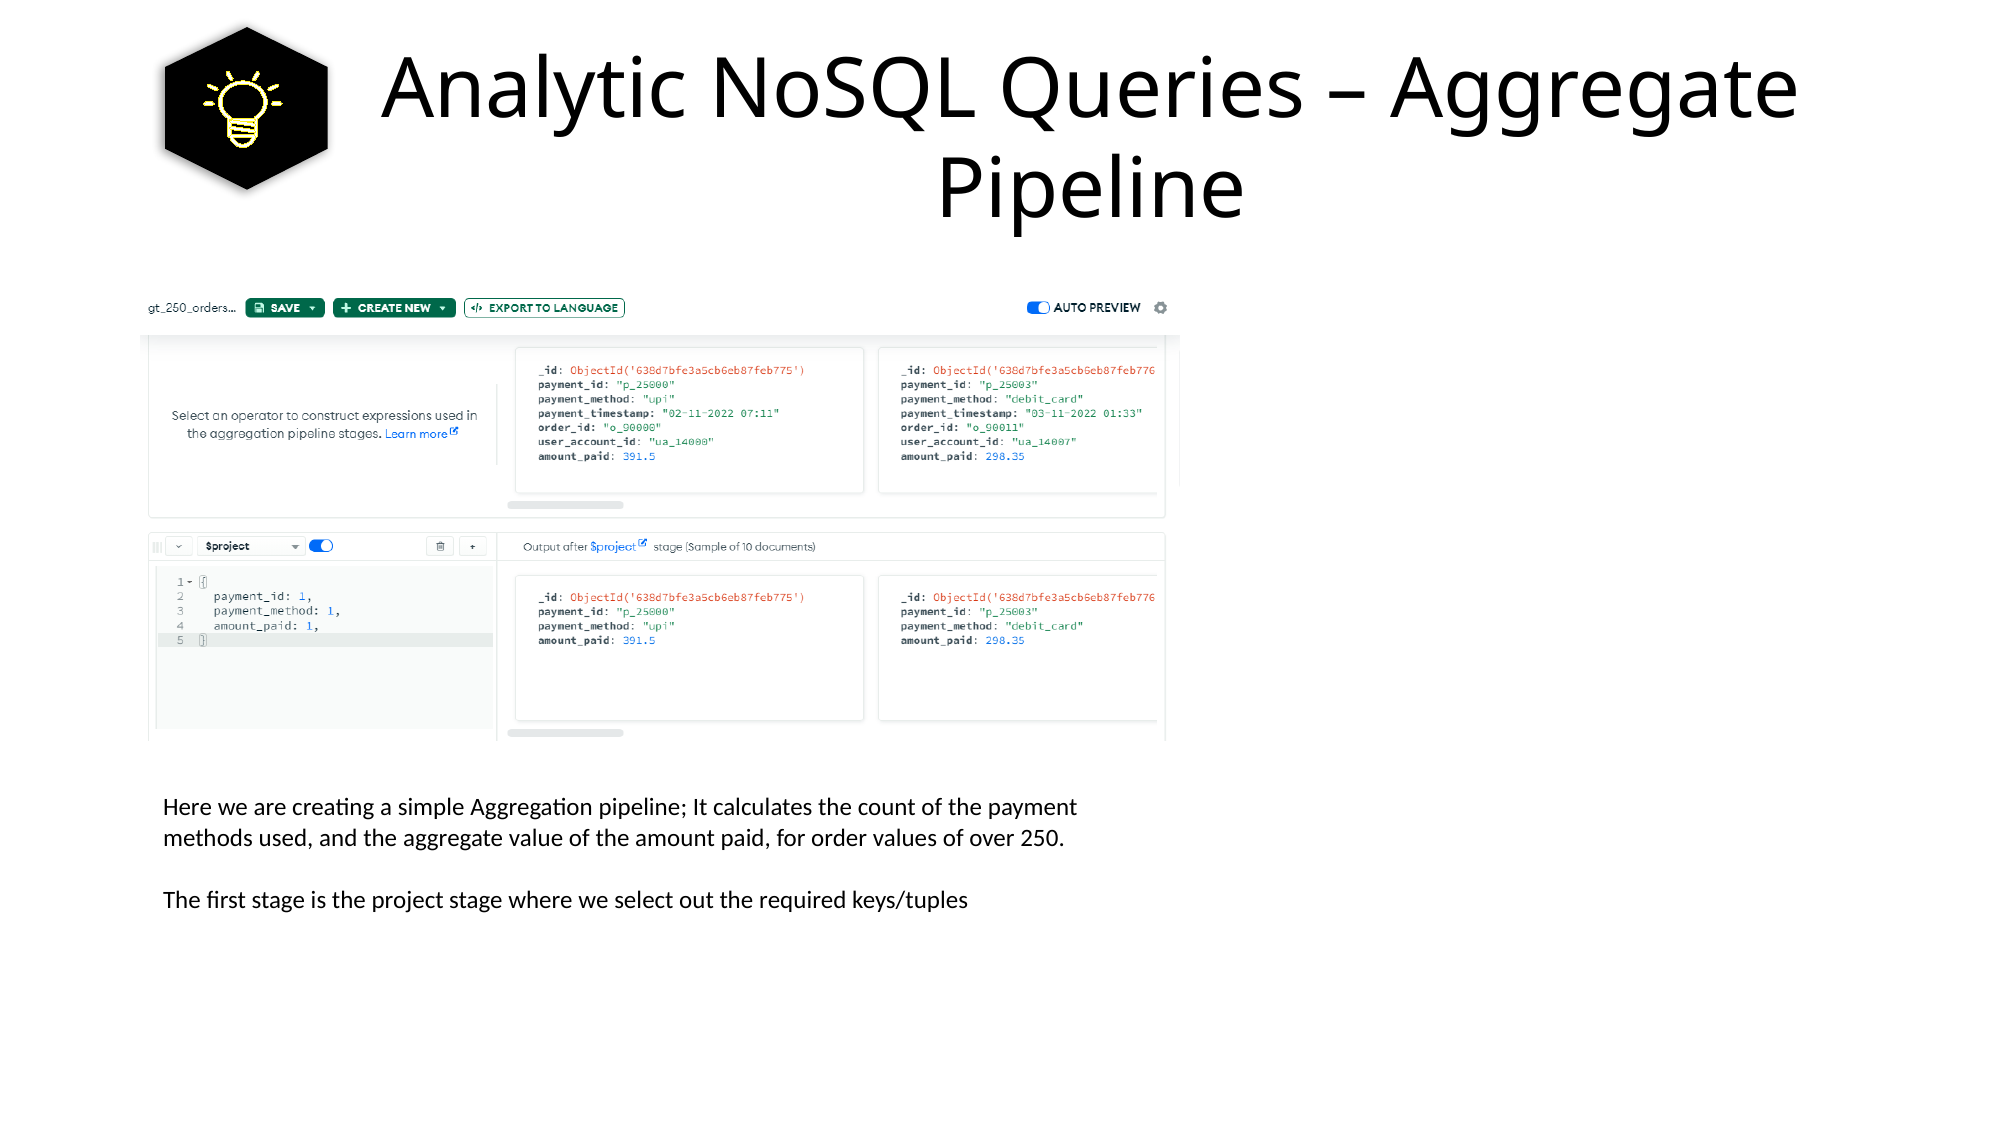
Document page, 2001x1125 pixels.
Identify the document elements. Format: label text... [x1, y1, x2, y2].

picture [140, 286, 1180, 741]
text_box Here we are creating a simple Aggregation pipeline; It calculates the count of the payment methods used, and the aggregate value of the amount paid, for order values of over 250. The first stage is the project stage where we select out the required keys/tuples [148, 782, 1172, 922]
text_box Analytic NoSQL Queries – Aggregate Pipeline [223, 27, 1960, 242]
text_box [164, 27, 328, 190]
